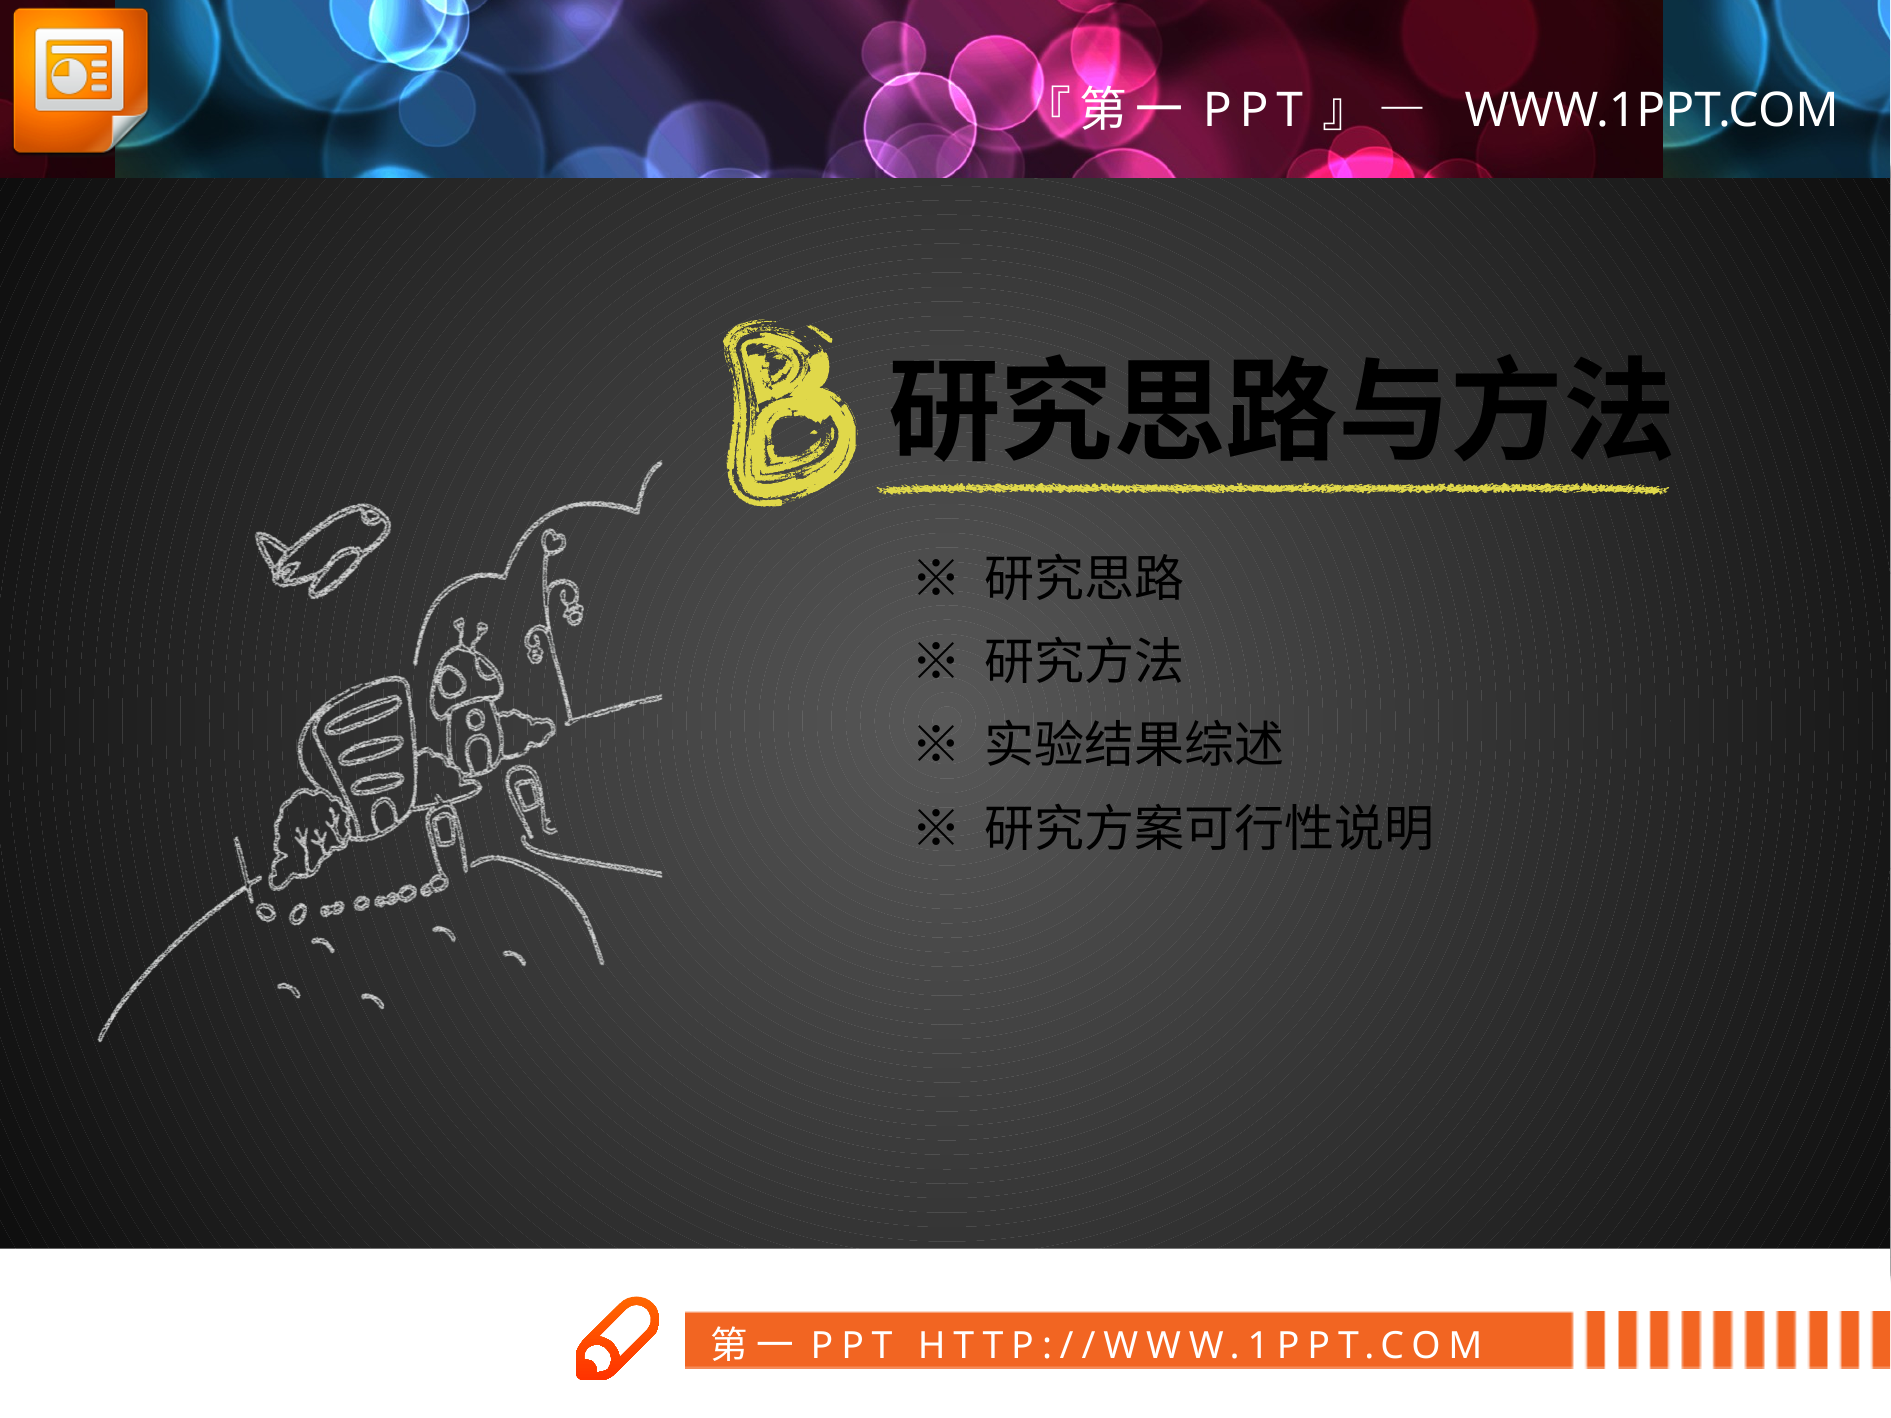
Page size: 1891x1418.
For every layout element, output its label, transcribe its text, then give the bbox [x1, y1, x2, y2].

picture [685, 1311, 1891, 1369]
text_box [924, 482, 1670, 495]
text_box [722, 318, 858, 507]
text_box 研究思路与方法 [923, 331, 1724, 482]
text_box ※ 研究思路 ※ 研究方法 ※ 实验结果综述 ※ 研究方案可行性说明 [924, 515, 1450, 864]
picture [0, 327, 920, 1221]
picture [0, 0, 1891, 178]
